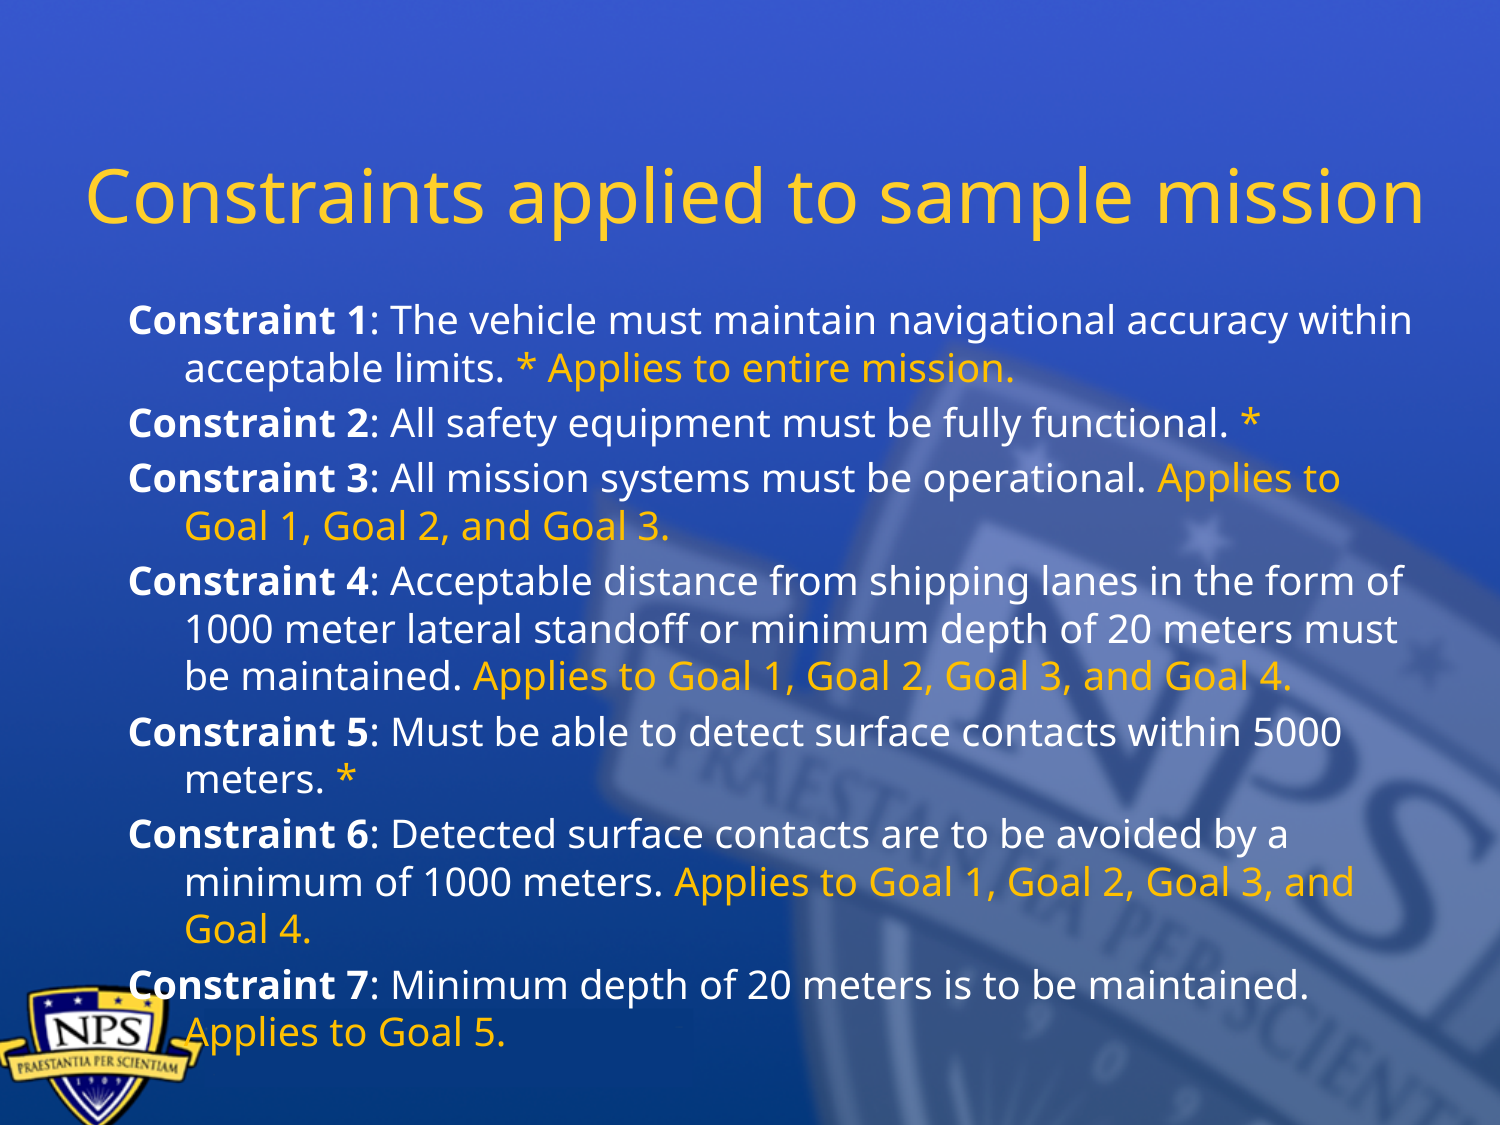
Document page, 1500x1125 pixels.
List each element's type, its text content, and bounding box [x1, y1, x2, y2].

picture [0, 0, 1500, 1125]
title Constraints applied to sample mission [49, 99, 1463, 288]
list Constraint 1: The vehicle must maintain navigational accuracy within acceptable limits. * Applies to entire mission. Constraint 2: All safety equipment must be fully functional. * Constraint 3: All mission systems must be operational. Applies to Goal 1, Goal 2, and Goal 3. Constraint 4: Acceptable distance from shipping lanes in the form of 1000 meter lateral standoff or minimum depth of 20 meters must be maintained. Applies to Goal 1, Goal 2, Goal 3, and Goal 4. Constraint 5: Must be able to detect surface contacts within 5000 meters. * Constraint 6: Detected surface contacts are to be avoided by a minimum of 1000 meters. Applies to Goal 1, Goal 2, Goal 3, and Goal 4. Constraint 7: Minimum depth of 20 meters is to be maintained. Applies to Goal 5. [112, 287, 1451, 963]
